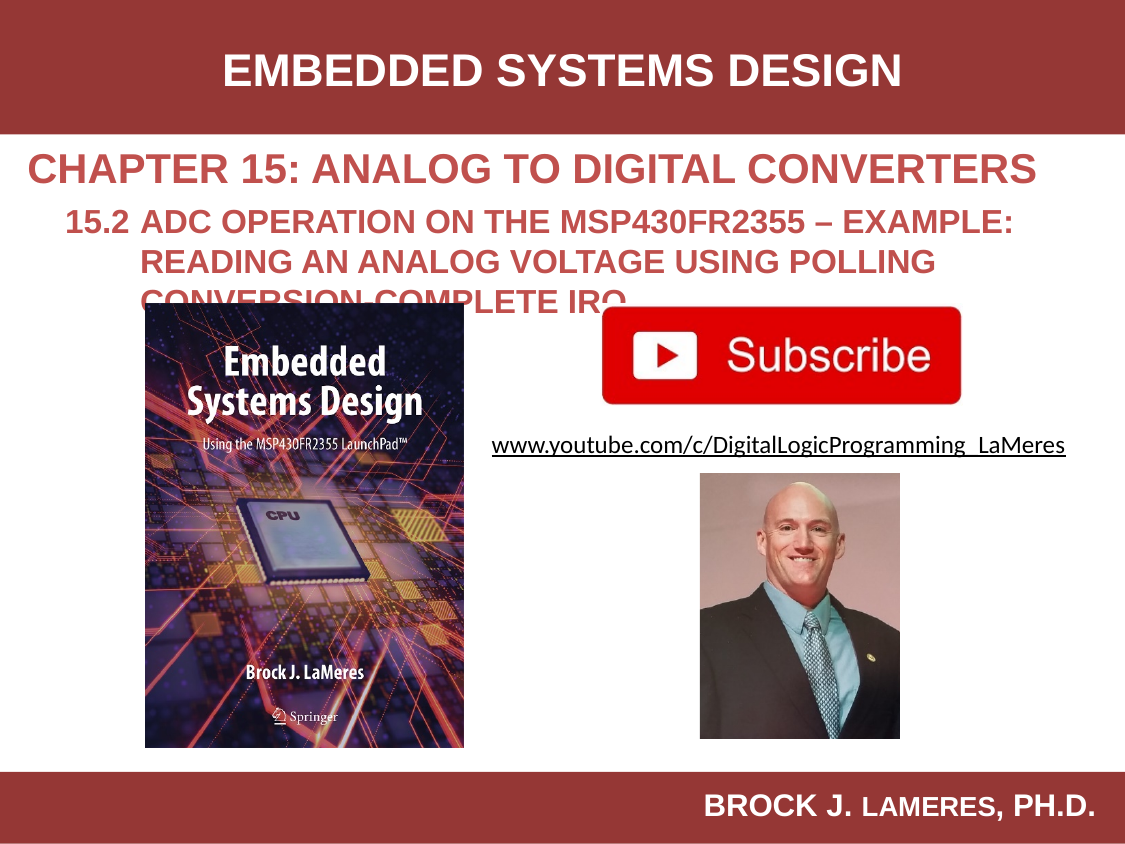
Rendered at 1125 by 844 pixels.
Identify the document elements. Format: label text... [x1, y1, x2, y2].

picture [699, 473, 901, 739]
text_box 15.2 ADC Operation on the MSP430FR2355 – Example: Reading an Analog Voltage using Polling Conversion-Complete IRQ [50, 192, 1125, 256]
text_box [0, 770, 1125, 844]
picture [145, 303, 464, 749]
text_box Chapter 15: Analog to Digital Converters [12, 136, 1100, 254]
title Embedded Systems Design [0, 1, 1125, 135]
text_box www.youtube.com/c/DigitalLogicProgramming_LaMeres [476, 421, 1102, 467]
picture [599, 303, 963, 406]
subtitle Brock J. LaMeres, Ph.D. [687, 777, 1113, 832]
